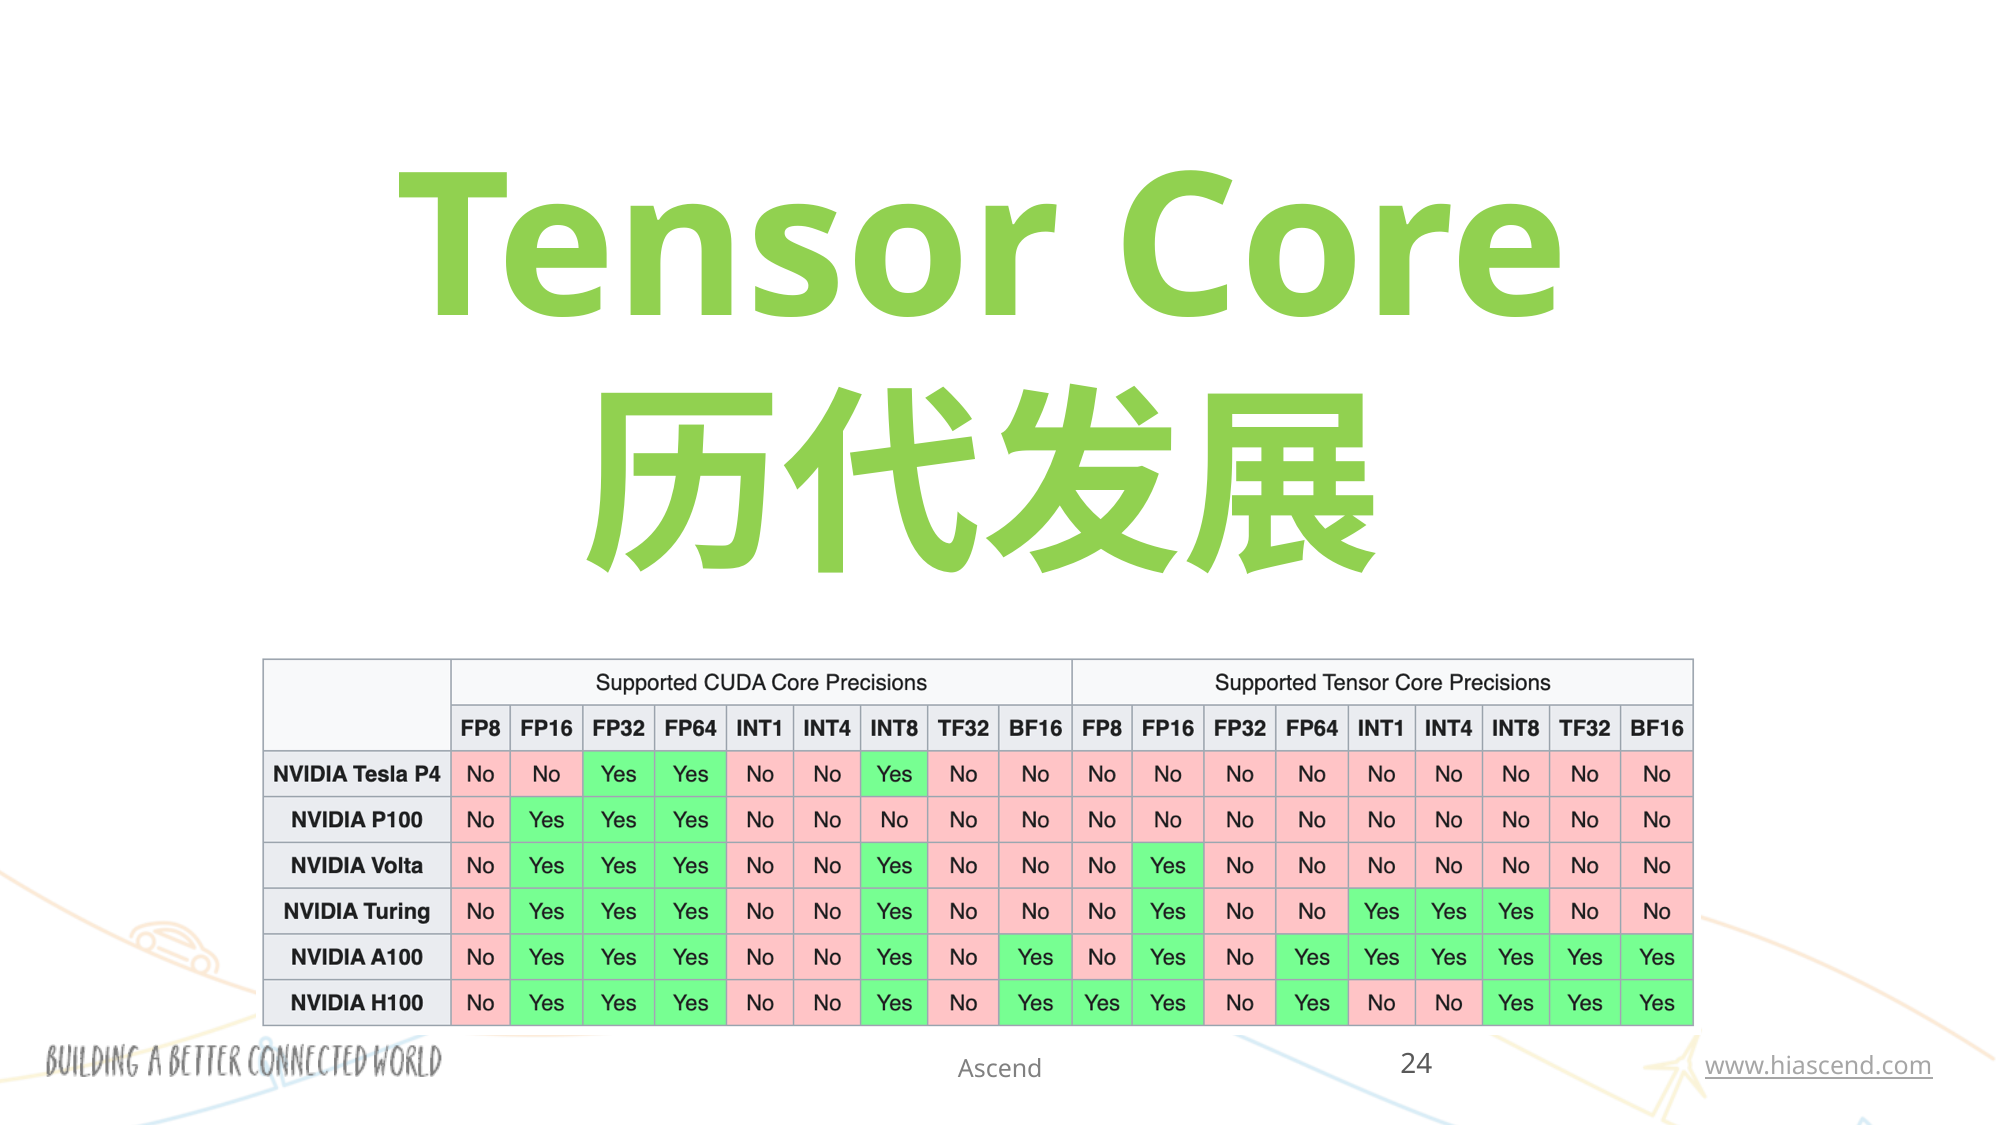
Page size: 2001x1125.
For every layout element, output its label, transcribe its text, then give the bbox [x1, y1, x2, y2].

list Tensor Core 历代发展 [102, 90, 1863, 622]
picture [23, 656, 1701, 1105]
